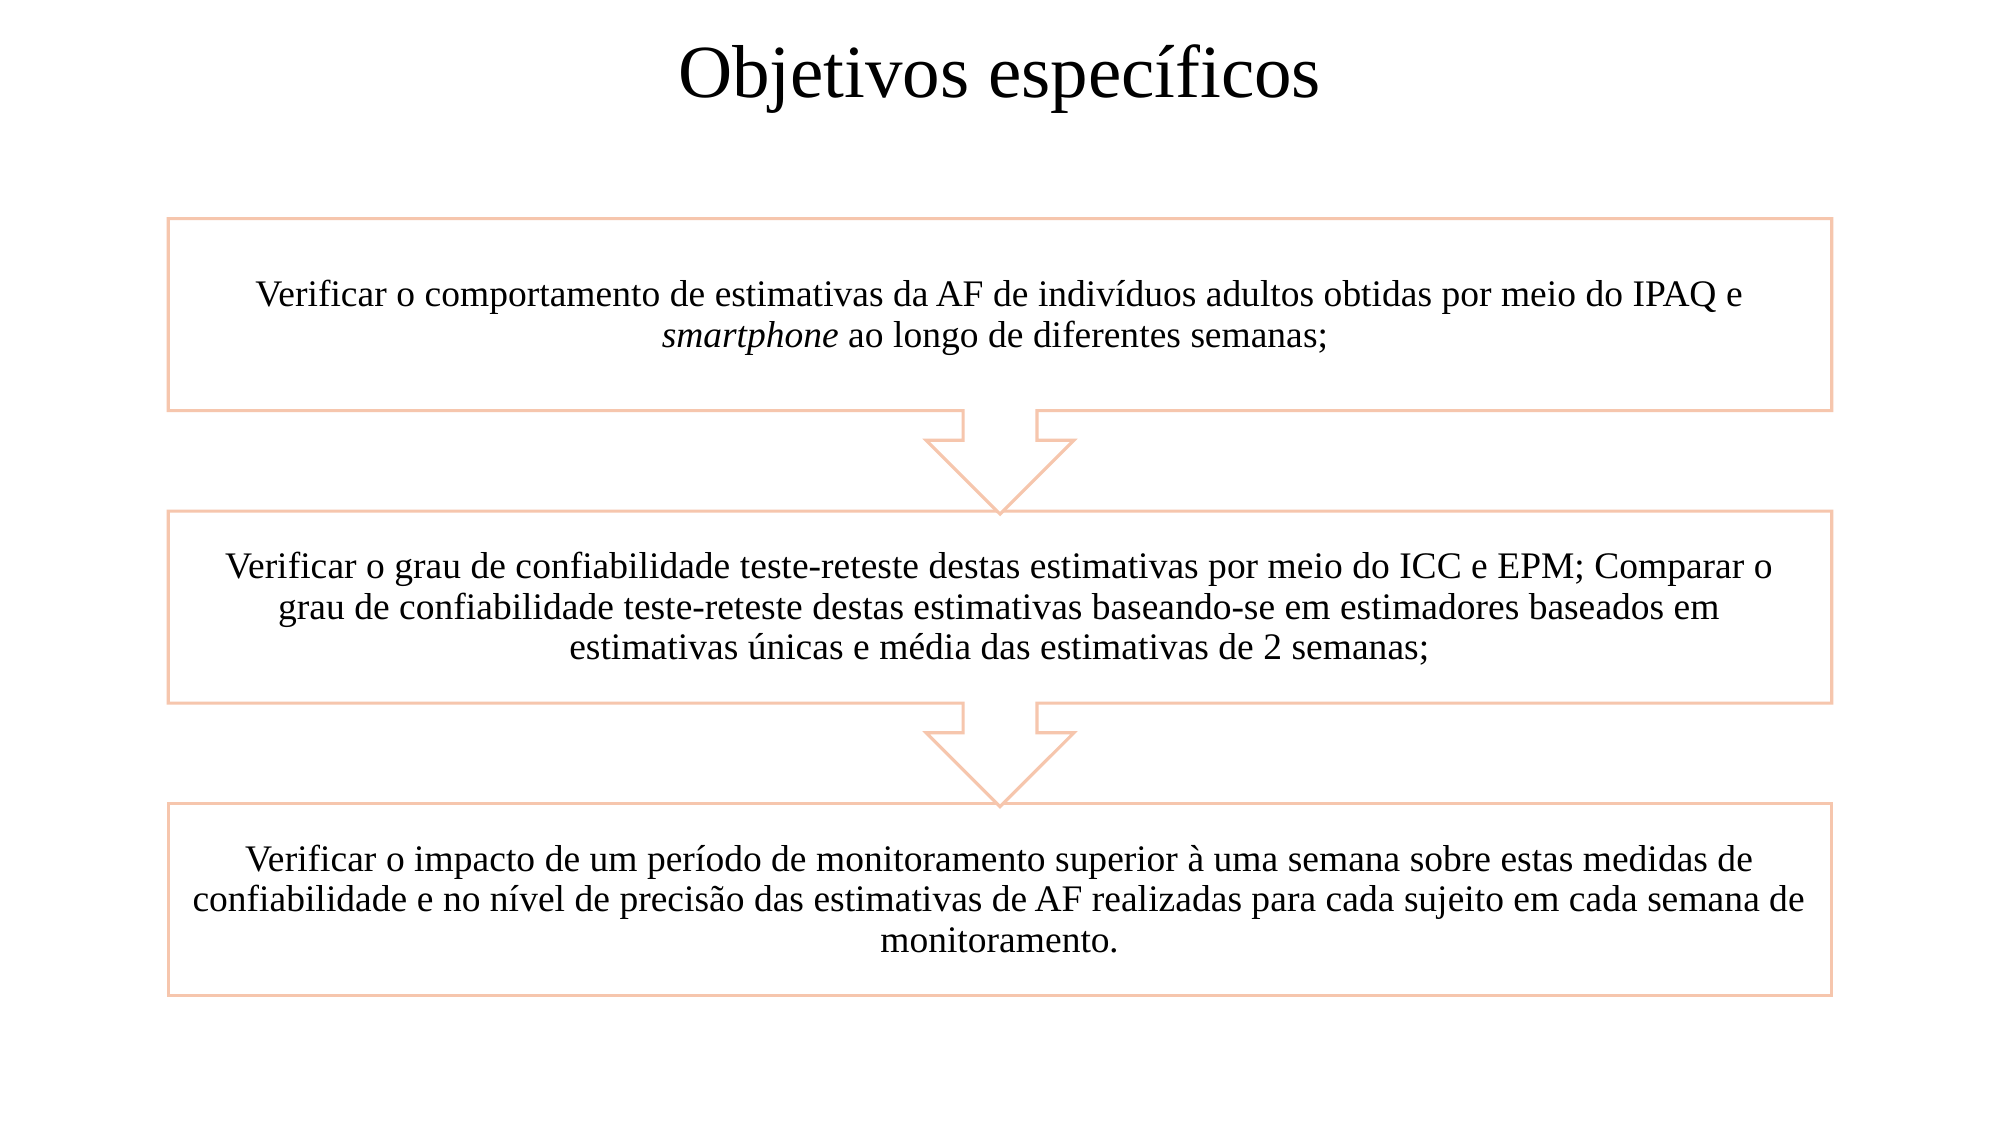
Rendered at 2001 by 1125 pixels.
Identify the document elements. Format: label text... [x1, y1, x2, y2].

text_box Objetivos específicos [0, 28, 2000, 118]
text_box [167, 217, 1833, 997]
